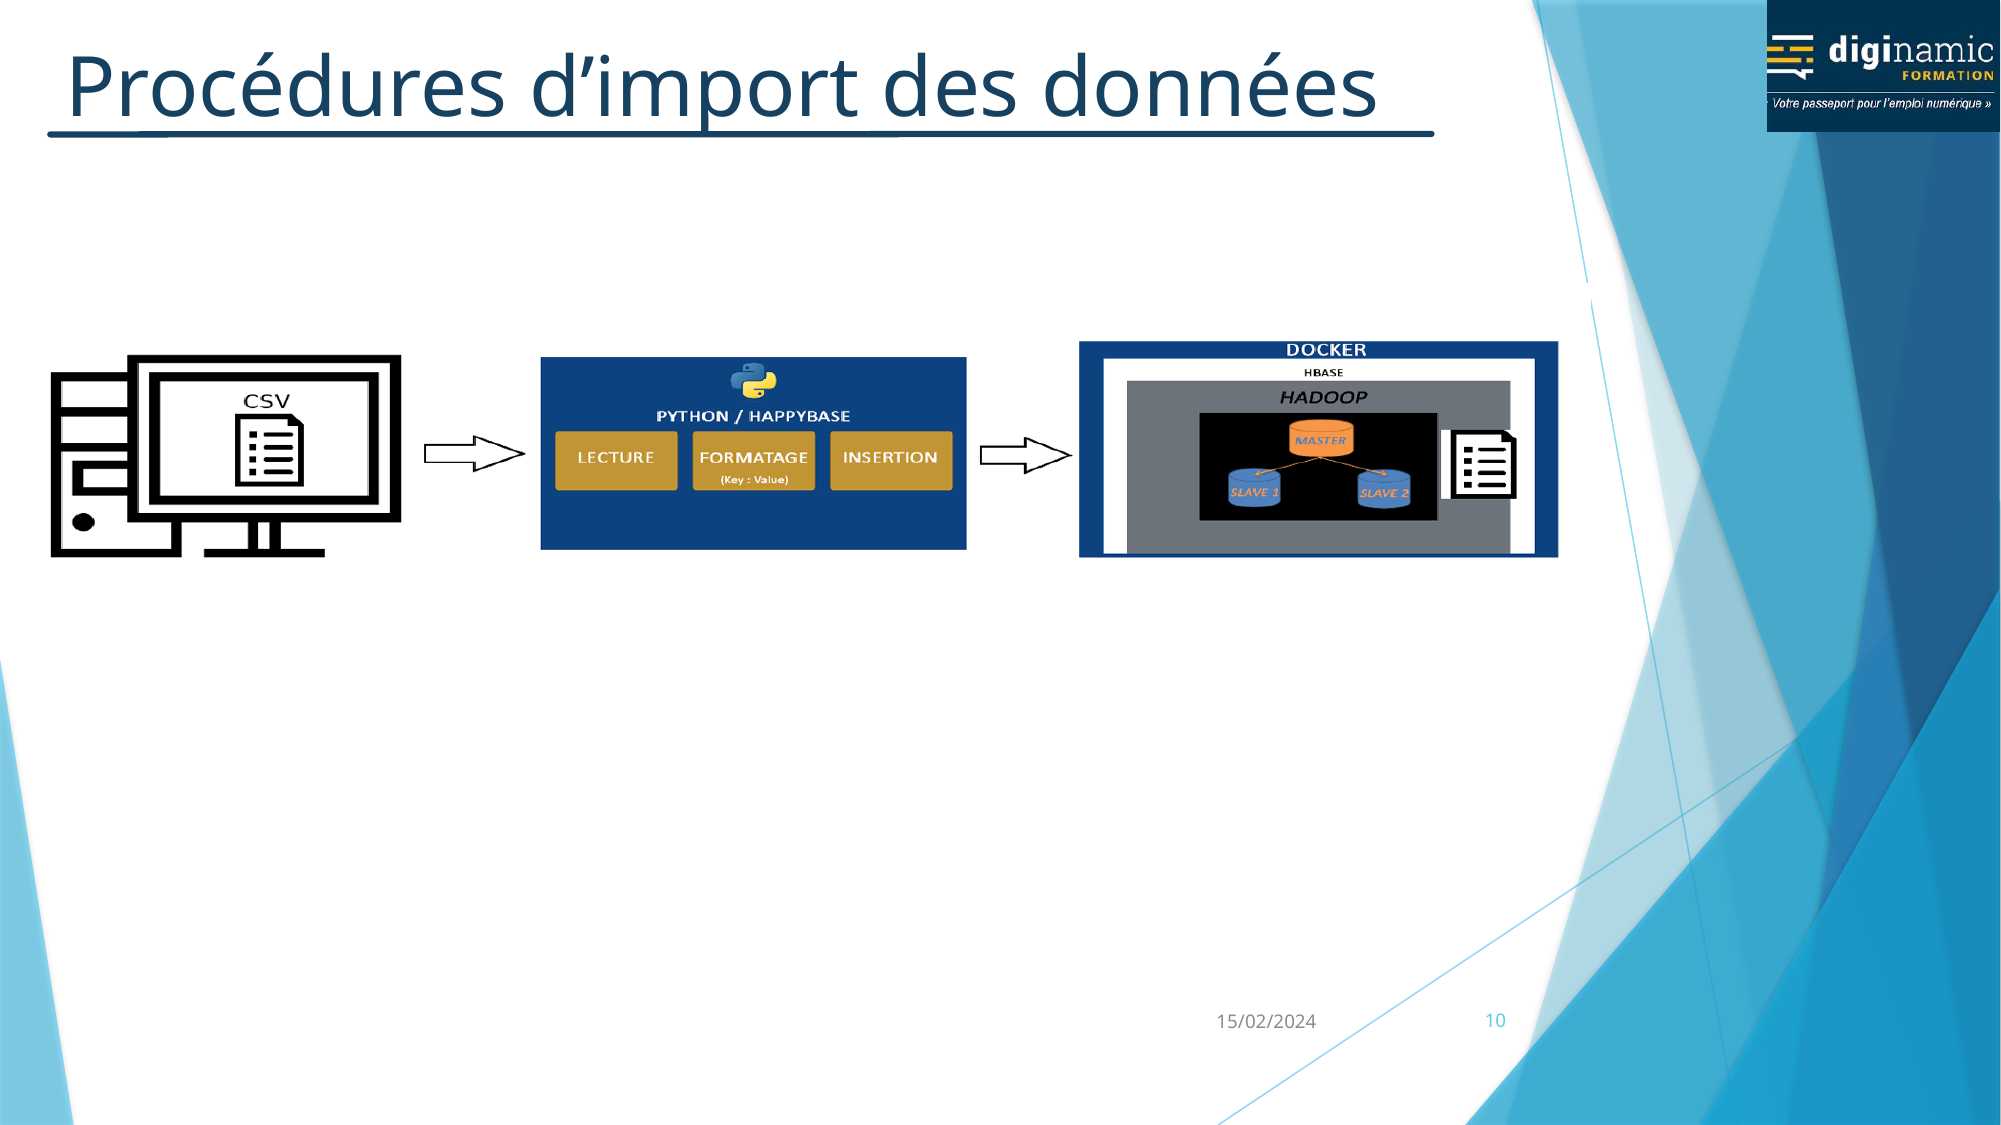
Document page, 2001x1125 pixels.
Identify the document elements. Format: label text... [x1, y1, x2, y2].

slide_number 10 [1409, 991, 1522, 1051]
picture [1767, 0, 2000, 133]
title Procédures d’import des données [50, 26, 1742, 243]
picture [32, 282, 1592, 589]
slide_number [1181, 991, 1332, 1051]
